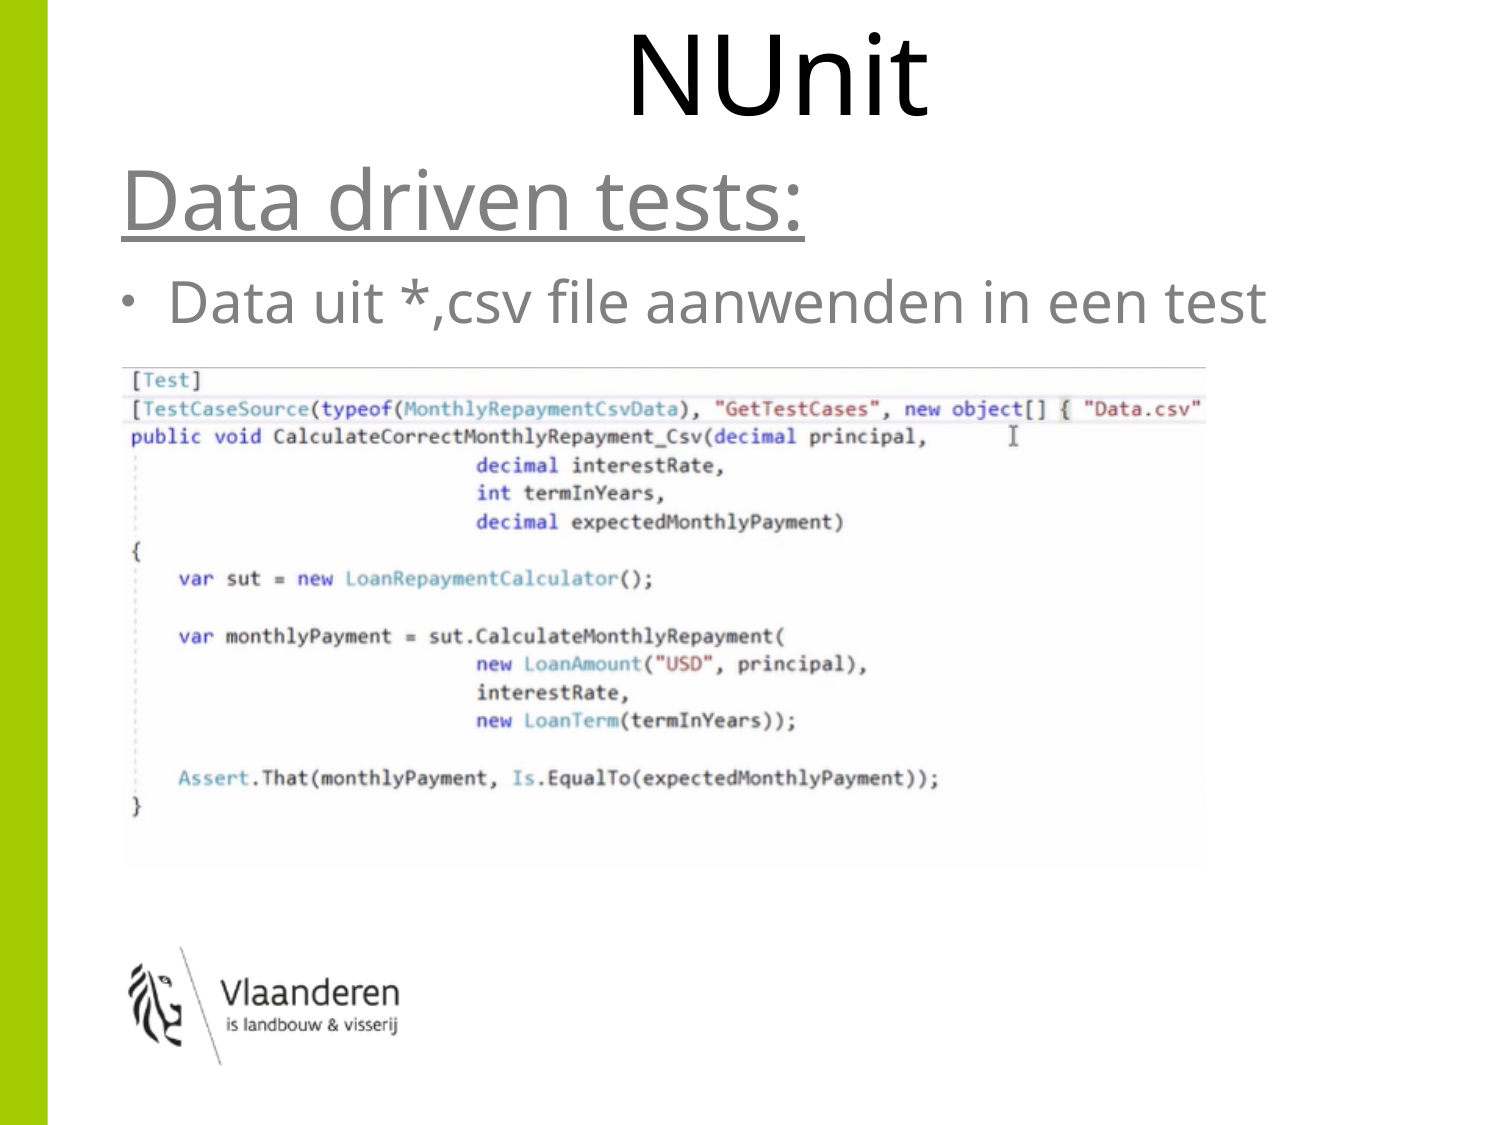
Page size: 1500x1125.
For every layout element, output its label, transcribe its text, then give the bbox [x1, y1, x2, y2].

picture [122, 367, 1206, 870]
list Data driven tests: [73, 158, 1416, 256]
title NUnit [105, 58, 1448, 168]
picture [105, 1003, 443, 1072]
list Data uit *,csv file aanwenden in een test [73, 272, 1416, 1003]
